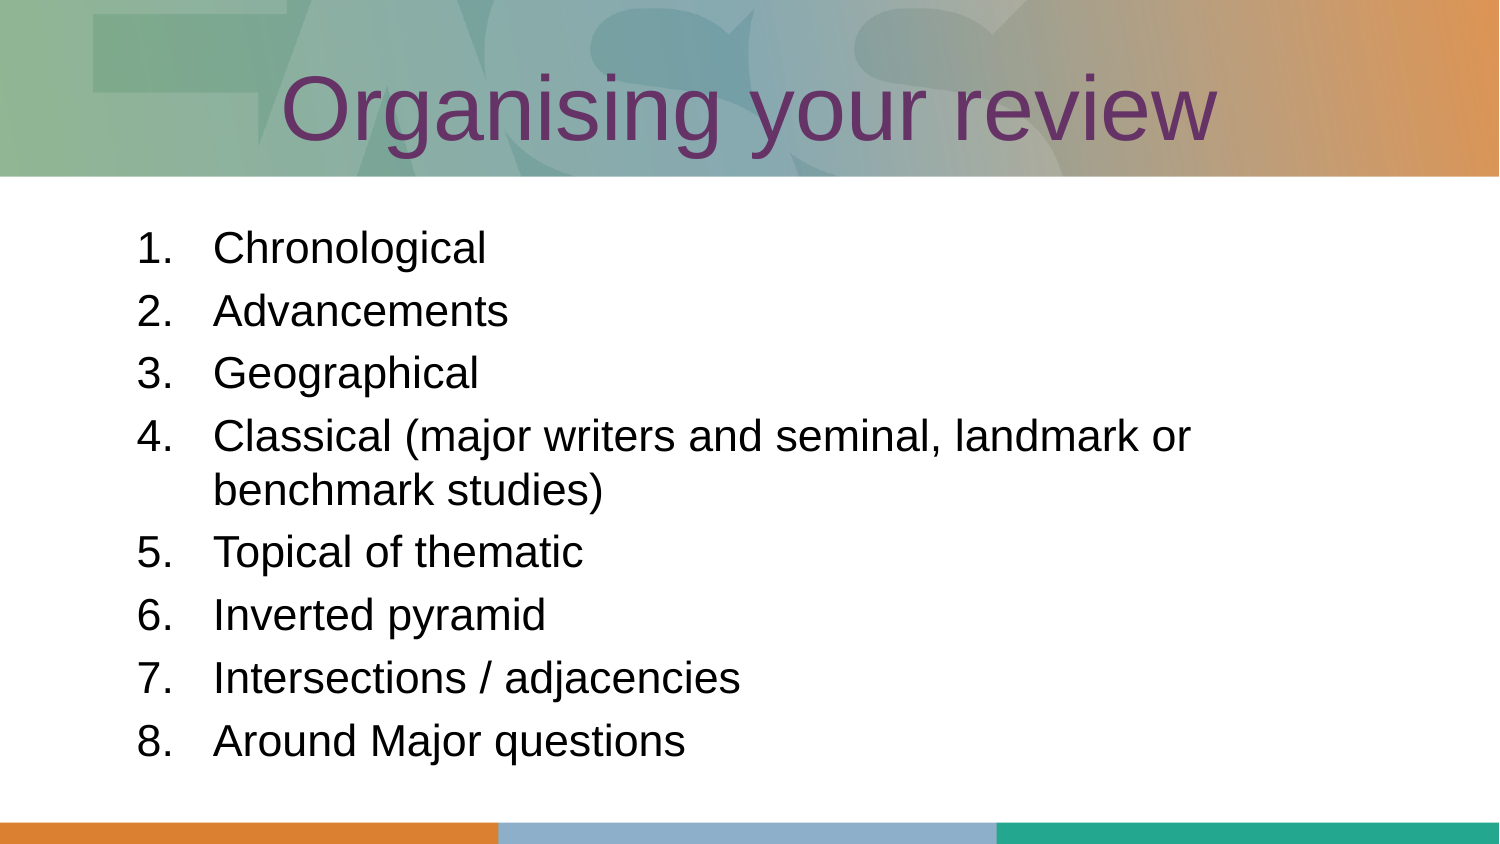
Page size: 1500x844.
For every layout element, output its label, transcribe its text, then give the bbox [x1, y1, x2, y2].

picture [0, 0, 1499, 844]
title Organising your review [75, 33, 1425, 175]
list Chronological Advancements Geographical Classical (major writers and seminal, landmark or benchmark studies) Topical of thematic Inverted pyramid Intersections / adjacencies Around Major questions [121, 210, 1322, 776]
